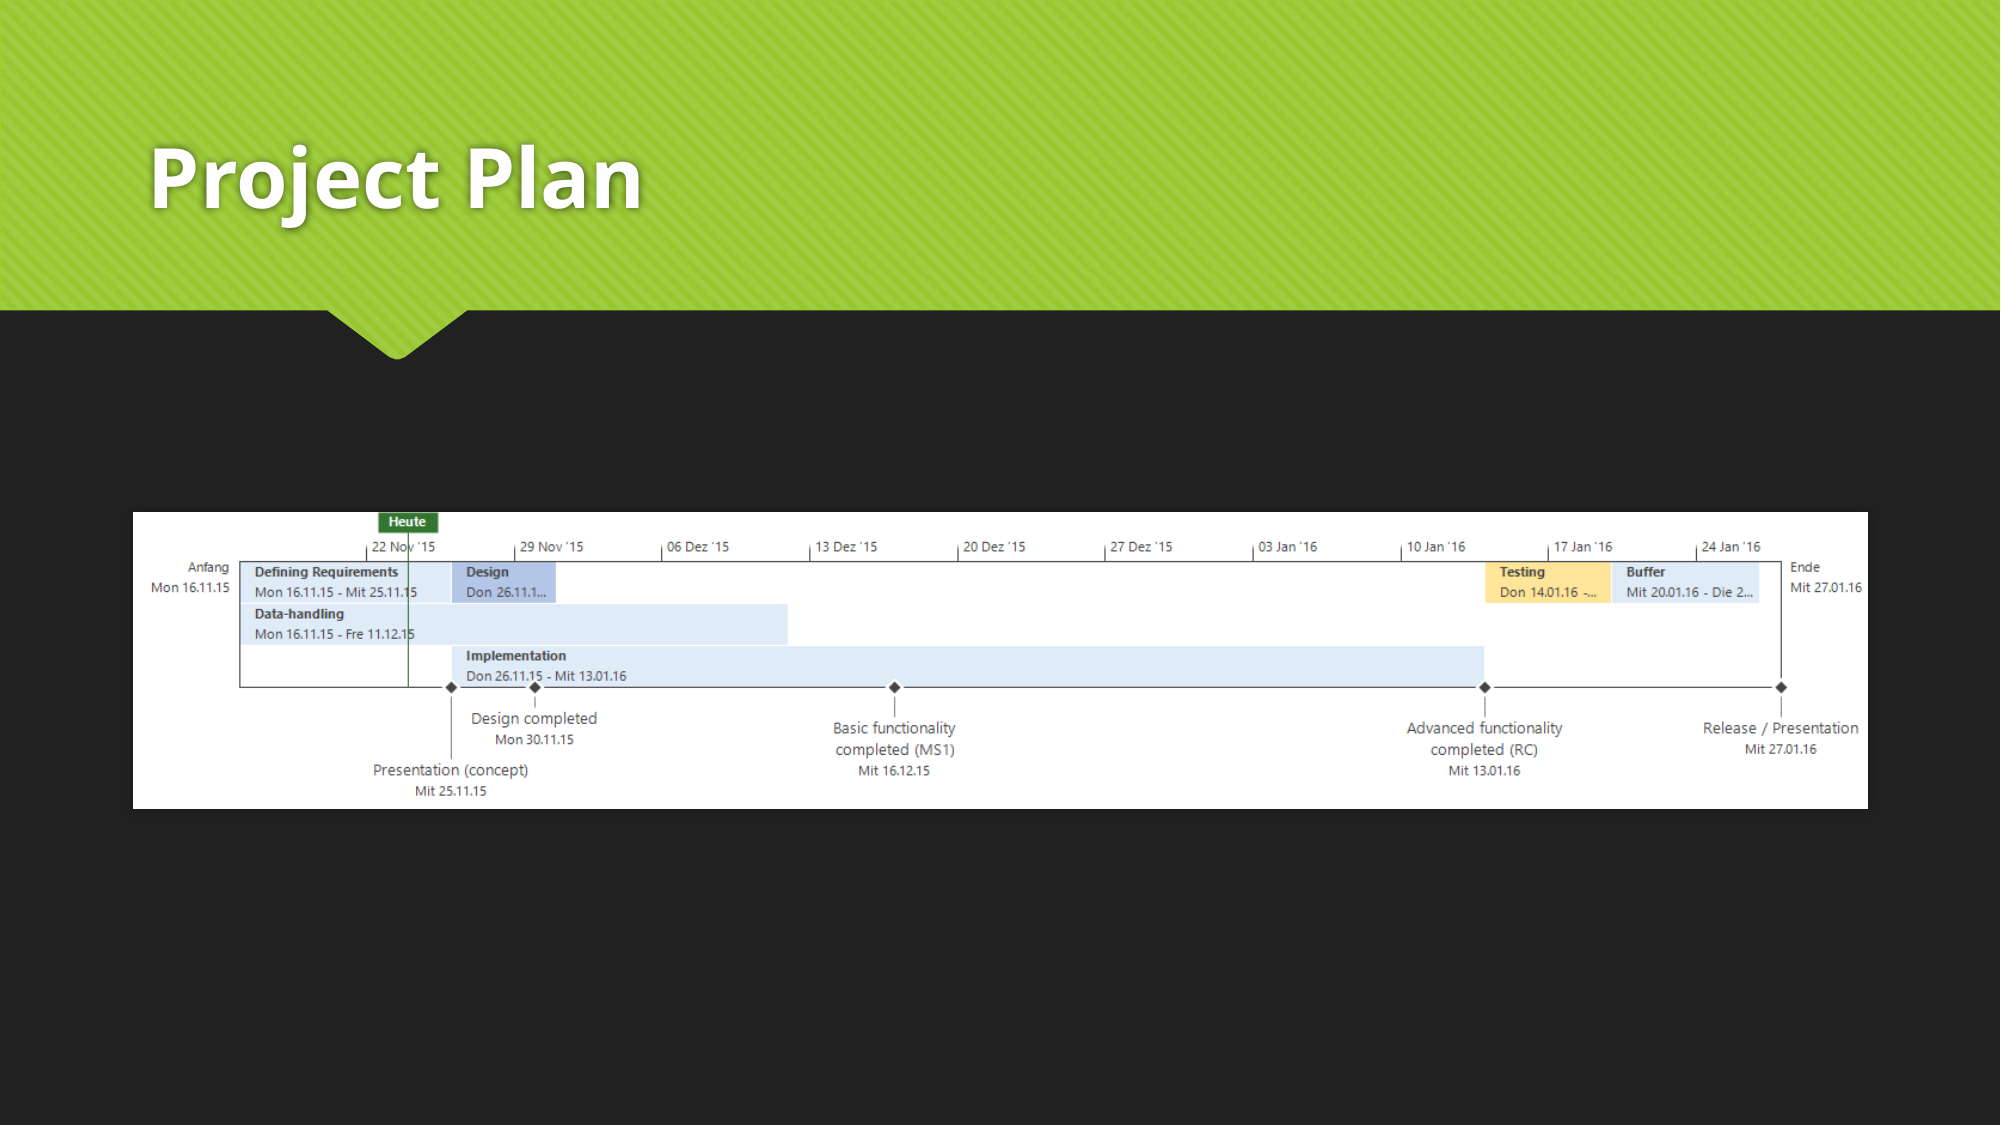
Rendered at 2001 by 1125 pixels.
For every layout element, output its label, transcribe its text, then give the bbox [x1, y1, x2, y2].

title Project Plan [132, 73, 1868, 233]
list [133, 512, 1868, 809]
